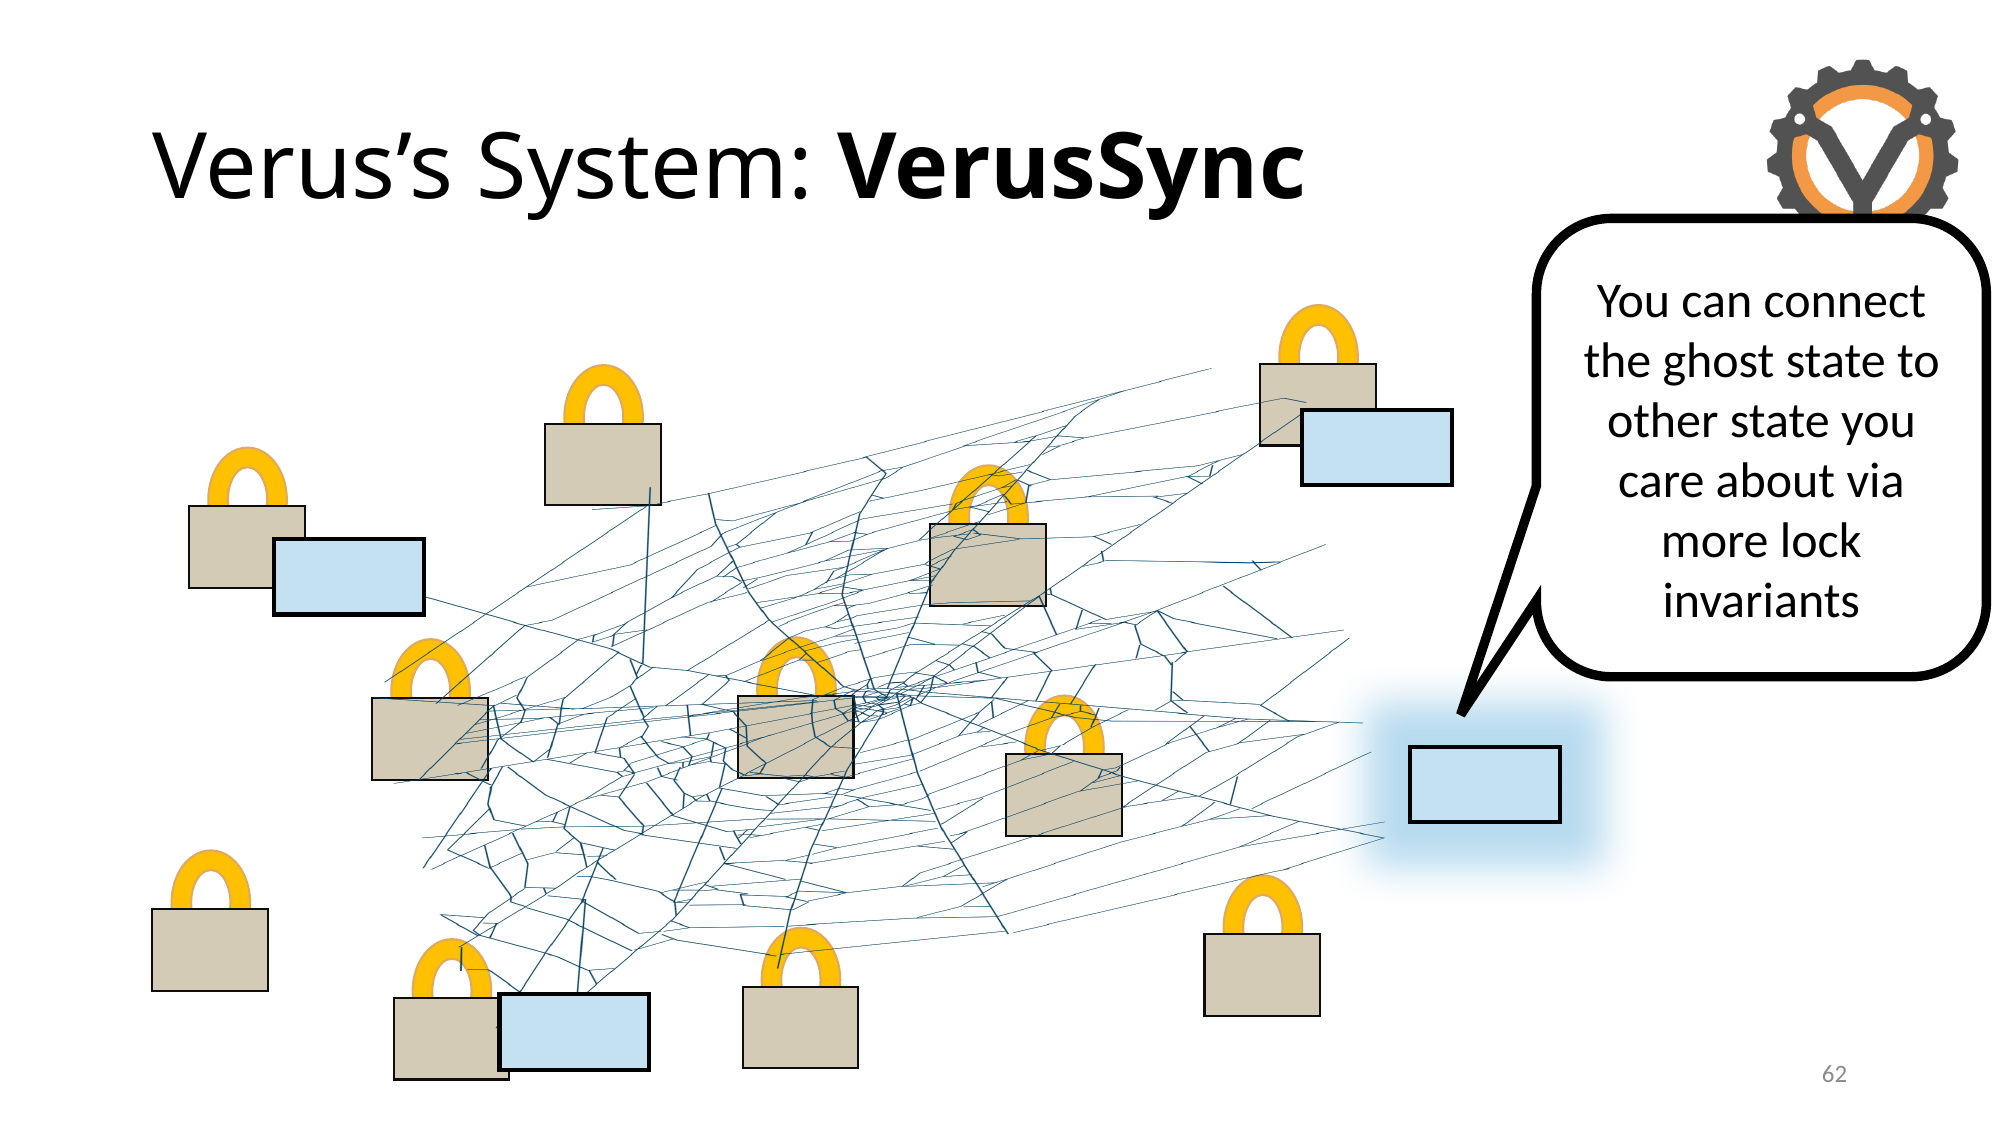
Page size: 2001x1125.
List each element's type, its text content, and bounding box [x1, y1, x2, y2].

slide_number 62 [1412, 1042, 1863, 1103]
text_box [189, 447, 305, 589]
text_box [1260, 305, 1376, 446]
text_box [372, 639, 488, 780]
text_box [152, 850, 268, 991]
title Verus’s System: VerusSync [137, 59, 1751, 278]
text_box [393, 939, 510, 1080]
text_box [1204, 875, 1321, 1016]
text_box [545, 365, 608, 506]
text_box [510, 993, 608, 1071]
picture [608, 211, 1127, 1125]
text_box [1301, 409, 1453, 486]
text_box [1358, 642, 1474, 783]
picture [1766, 59, 1959, 233]
text_box [273, 538, 425, 615]
text_box You can connect the ghost state to other state you care about via more lock invariants [1474, 217, 1988, 697]
text_box [1409, 746, 1561, 823]
